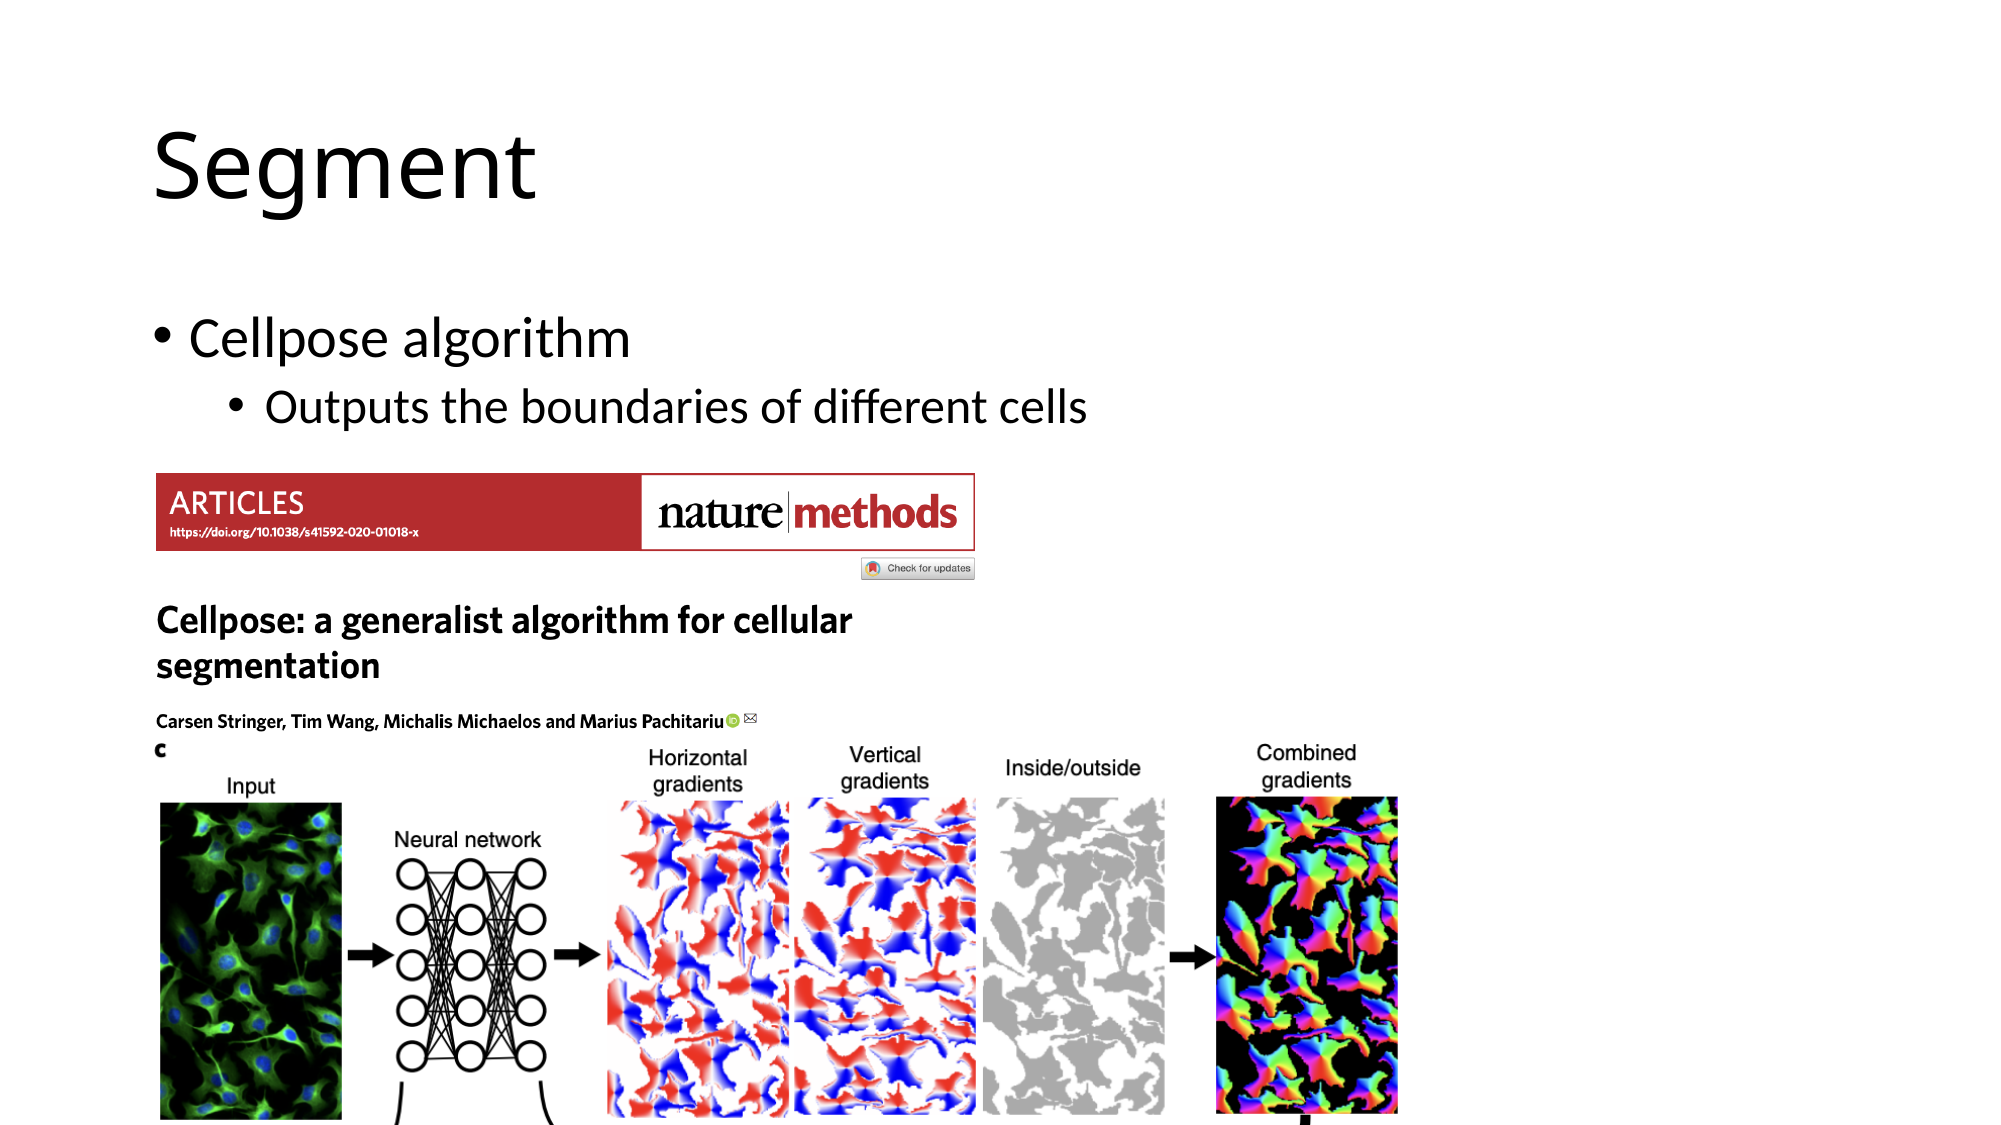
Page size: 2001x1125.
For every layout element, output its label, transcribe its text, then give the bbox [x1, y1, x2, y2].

title Segment [137, 59, 1863, 278]
list Cellpose algorithm Outputs the boundaries of different cells [137, 299, 1863, 1014]
picture [137, 463, 1413, 1125]
